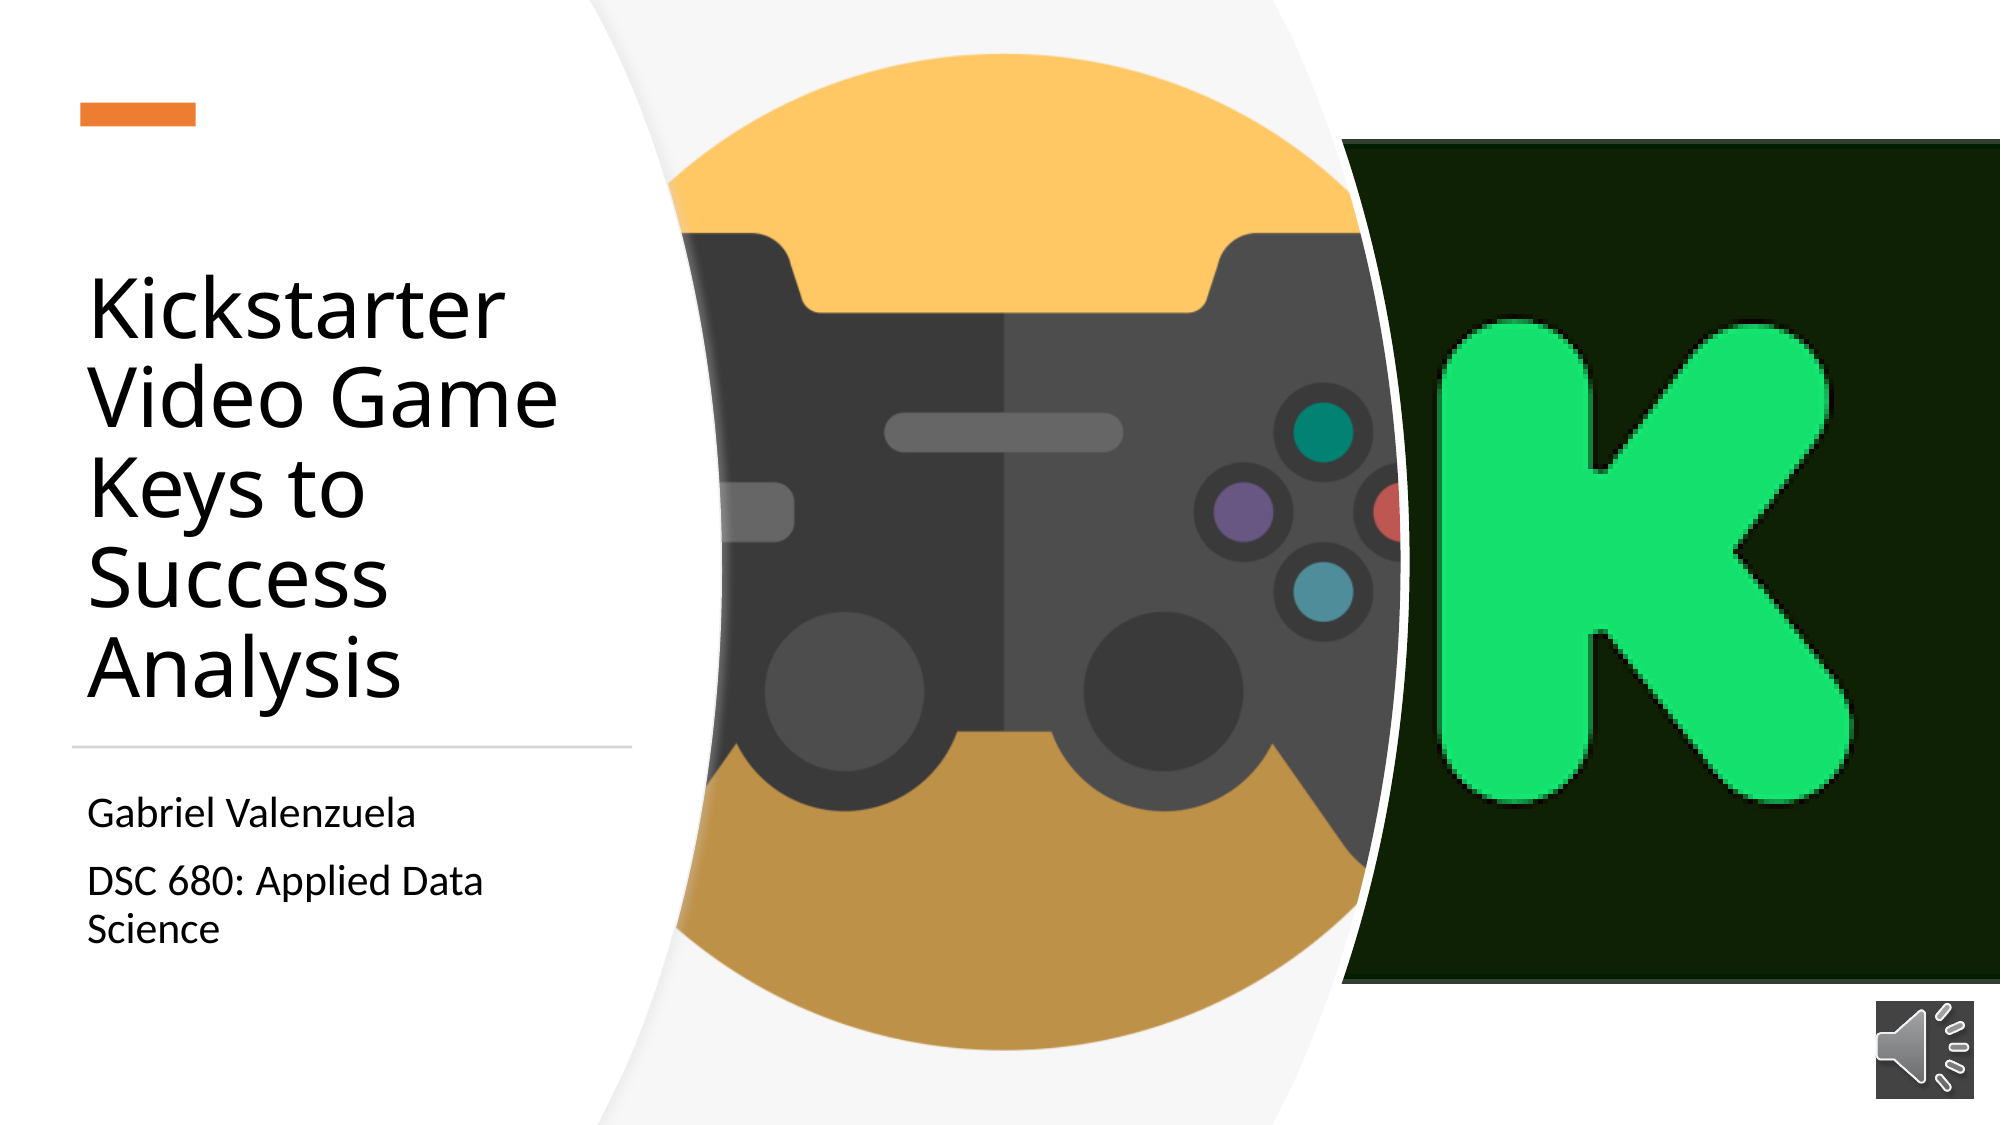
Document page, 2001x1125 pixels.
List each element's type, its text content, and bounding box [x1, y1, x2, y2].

text_box [79, 102, 197, 128]
picture [589, 0, 2000, 1125]
text_box [71, 744, 589, 749]
text_box [0, 0, 589, 1125]
title Kickstarter Video Game Keys to Success Analysis [71, 247, 589, 724]
subtitle Gabriel Valenzuela DSC 680: Applied Data Science [71, 782, 589, 1002]
